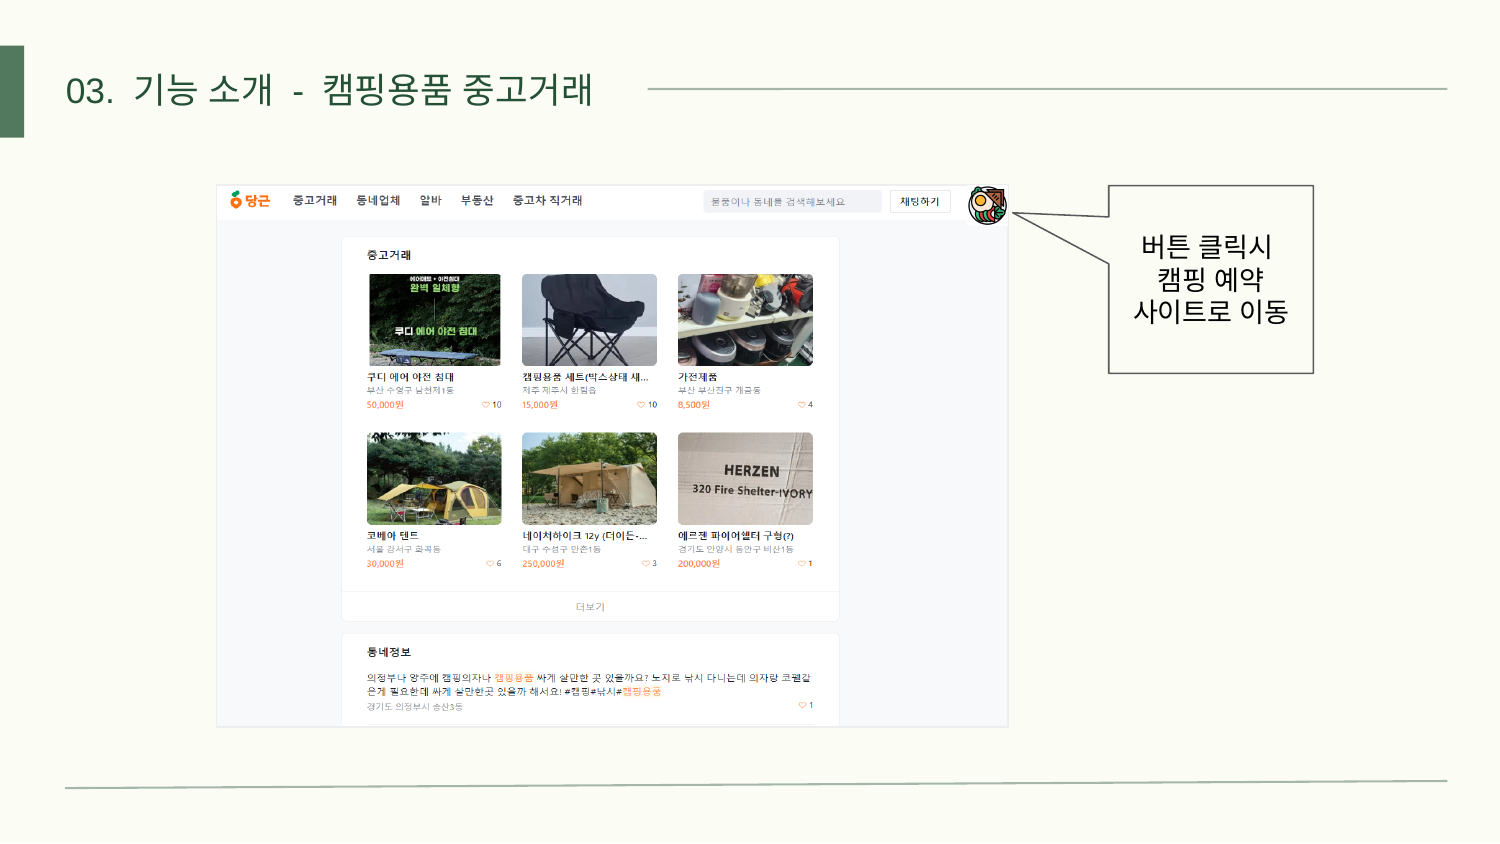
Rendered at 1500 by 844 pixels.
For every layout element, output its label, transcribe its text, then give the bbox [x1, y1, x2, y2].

picture [217, 185, 1008, 727]
text_box [0, 0, 1500, 843]
text_box 03. 기능 소개 - 캠핑용품 중고거래 [50, 57, 898, 126]
text_box 버튼 클릭시 캠핑 예약 사이트로 이동 [1014, 185, 1314, 374]
text_box [1012, 214, 1259, 472]
text_box [1014, 207, 1108, 216]
text_box [0, 45, 25, 138]
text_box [64, 780, 1448, 789]
